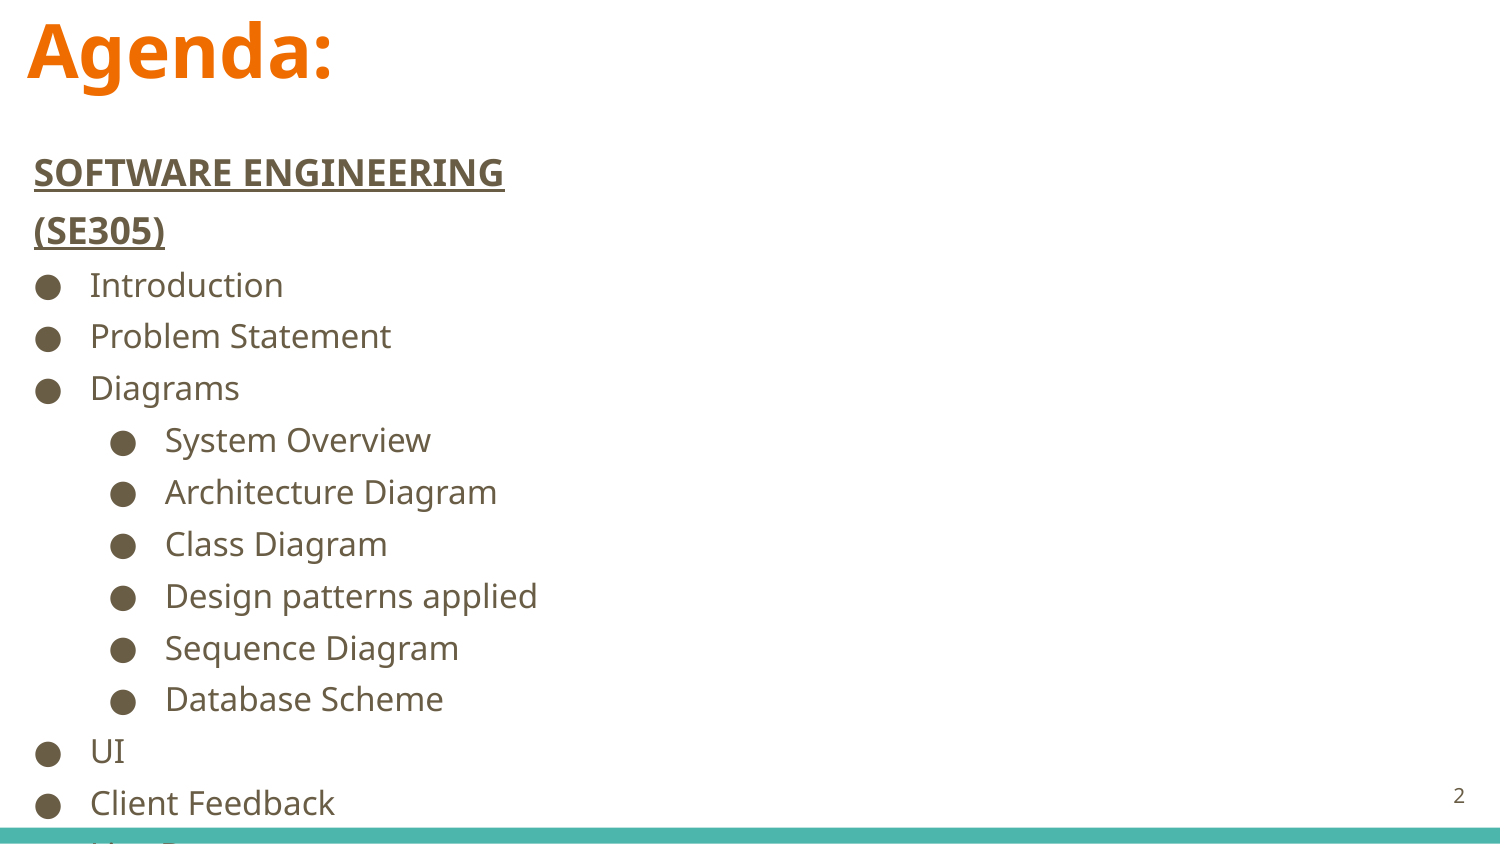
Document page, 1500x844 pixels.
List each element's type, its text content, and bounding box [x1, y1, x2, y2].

text_box SOFTWARE ENGINEERING (SE305) Introduction Problem Statement Diagrams System Overview Architecture Diagram Class Diagram Design patterns applied Sequence Diagram Database Scheme UI Client Feedback Live Demo [0, 120, 659, 844]
text_box Agenda: [12, 0, 1410, 105]
text_box 2 [1389, 764, 1480, 830]
